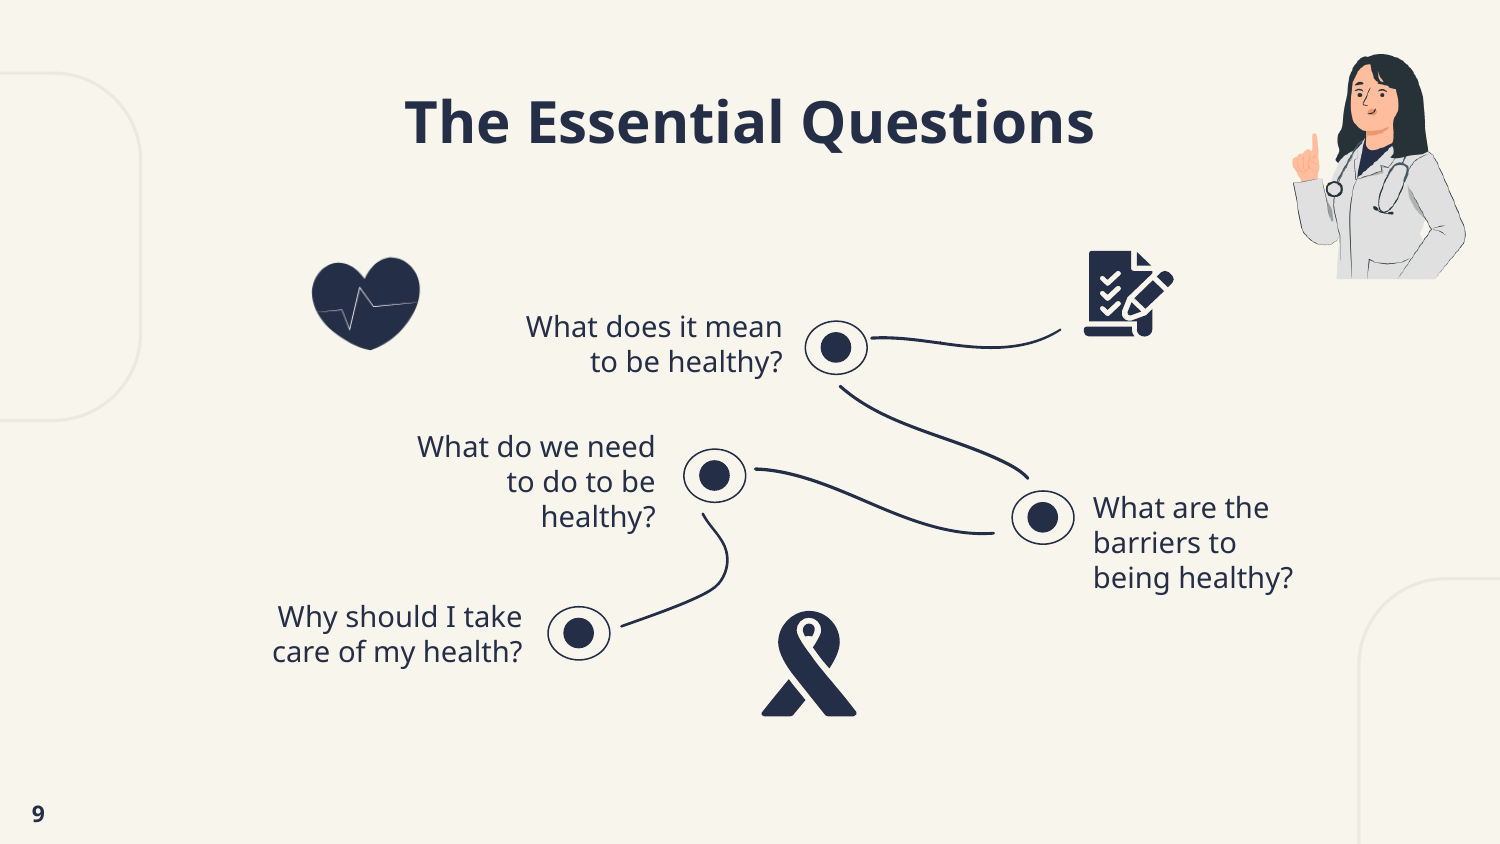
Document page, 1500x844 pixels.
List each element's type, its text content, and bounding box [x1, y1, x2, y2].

picture [276, 202, 469, 391]
text_box What do we need to do to be healthy? [380, 441, 671, 521]
text_box [699, 460, 730, 491]
text_box [1012, 490, 1074, 545]
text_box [1083, 250, 1175, 337]
text_box [870, 328, 1062, 350]
text_box [1027, 501, 1059, 533]
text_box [761, 610, 857, 717]
text_box 9 [7, 785, 70, 841]
text_box What does it mean to be healthy? [490, 303, 798, 383]
picture [1272, 10, 1491, 289]
text_box [683, 449, 746, 503]
text_box What are the barriers to being healthy? [1077, 502, 1322, 582]
text_box [805, 321, 868, 375]
text_box [820, 332, 852, 363]
text_box [753, 467, 995, 536]
text_box Why should I take care of my health? [234, 593, 538, 673]
text_box [620, 512, 729, 628]
text_box [838, 384, 1030, 480]
text_box [548, 606, 610, 660]
text_box [563, 617, 594, 649]
title The Essential Questions [118, 72, 1267, 167]
